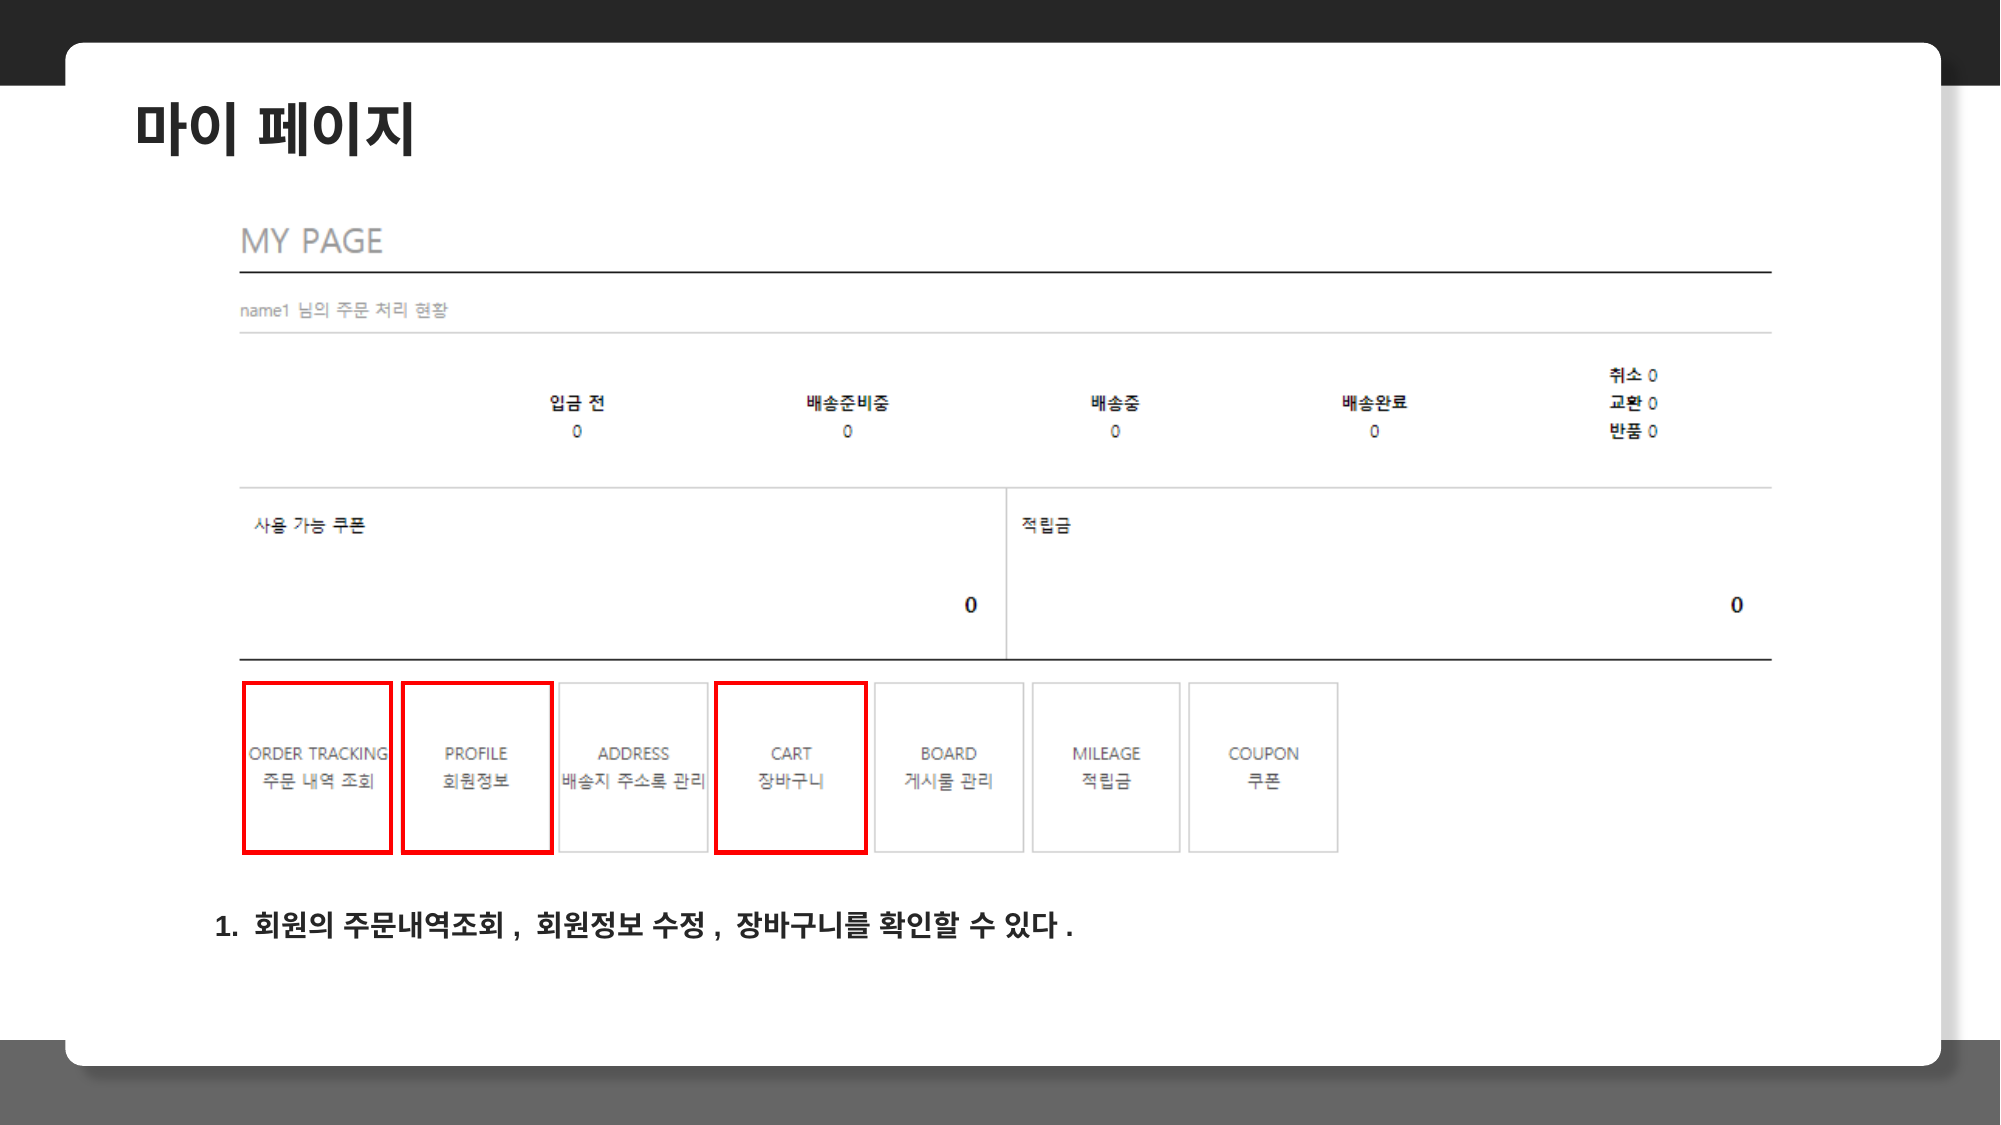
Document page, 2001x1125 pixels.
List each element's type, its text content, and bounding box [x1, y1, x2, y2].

text_box [64, 41, 1943, 1067]
text_box 1. 회원의 주문내역조회, 회원정보 수정, 장바구니를 확인할 수 있다. [189, 899, 1108, 950]
text_box [0, 1039, 2000, 1125]
text_box [0, 0, 2000, 87]
picture [212, 199, 1851, 946]
text_box 마이 페이지 [65, 85, 487, 171]
